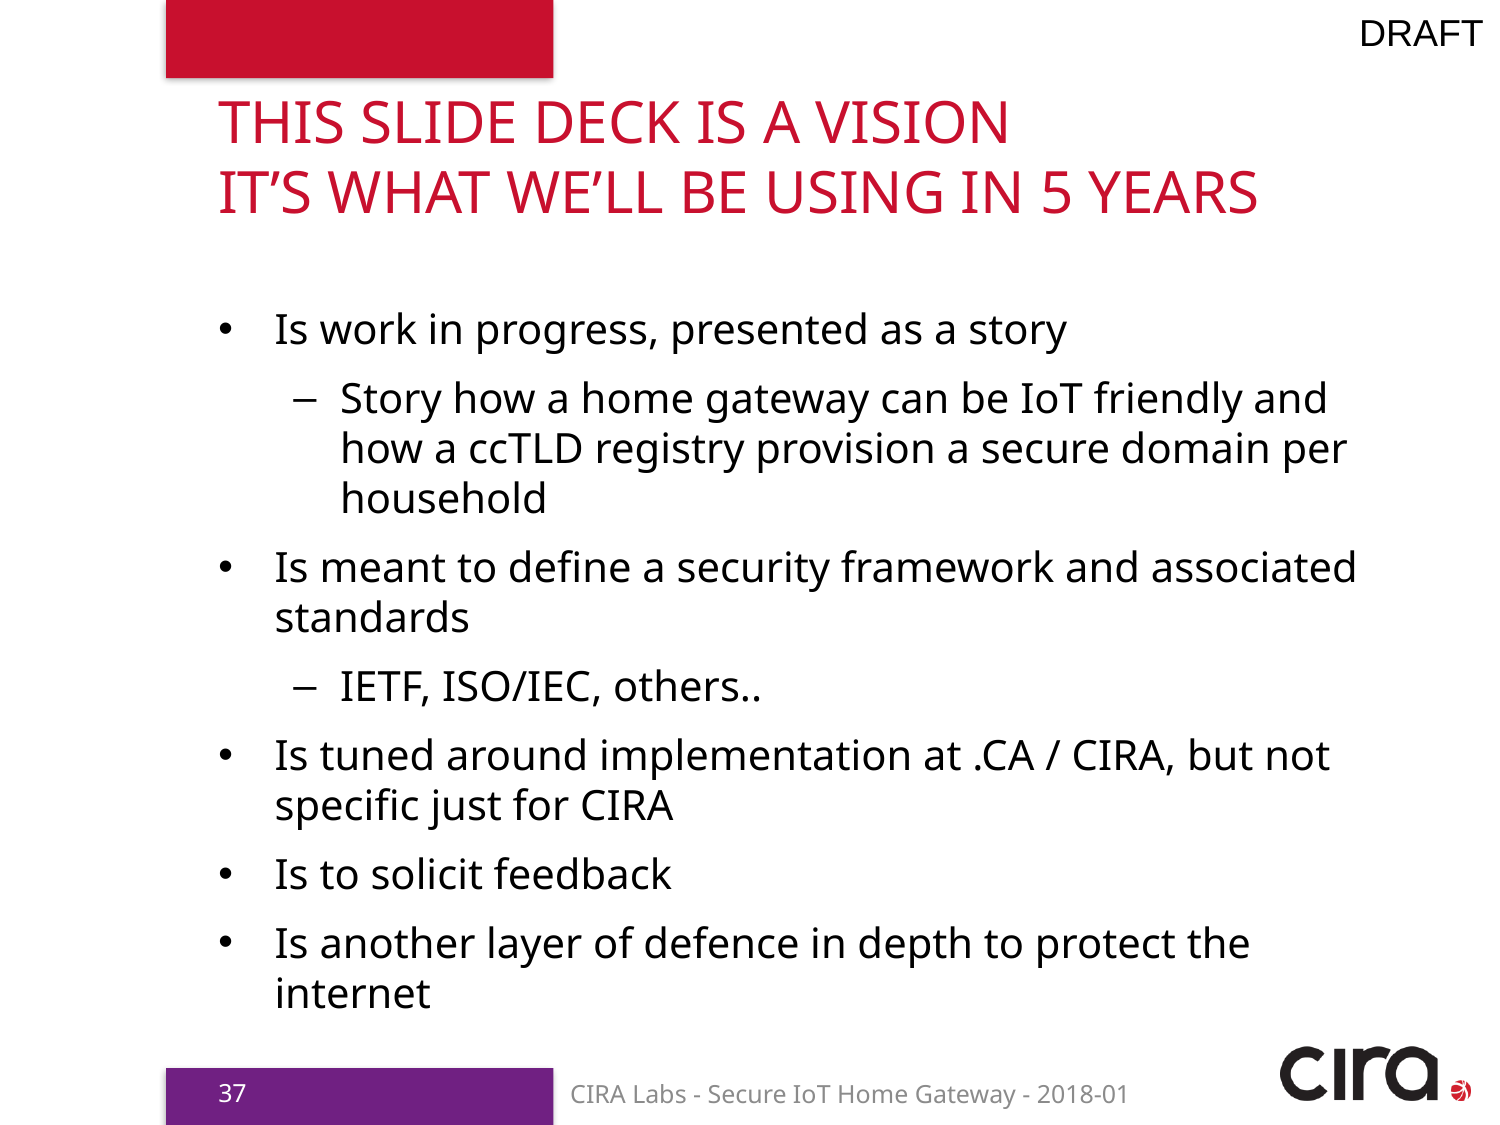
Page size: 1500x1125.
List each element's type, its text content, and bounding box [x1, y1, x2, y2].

picture [1280, 1046, 1471, 1101]
title This slide deck is a vision it’s what we’ll be using In 5 years [203, 78, 1422, 266]
list Is work in progress, presented as a story Story how a home gateway can be IoT friendly and how a ccTLD registry provision a secure domain per household Is meant to define a security framework and associated standards IETF, ISO/IEC, others.. Is tuned around implementation at .CA / CIRA, but not specific just for CIRA Is to solicit feedback Is another layer of defence in depth to protect the internet [203, 295, 1422, 1038]
slide_number 37 [203, 1064, 554, 1125]
footer CIRA Labs - Secure IoT Home Gateway - 2018-01 [555, 1066, 1312, 1125]
